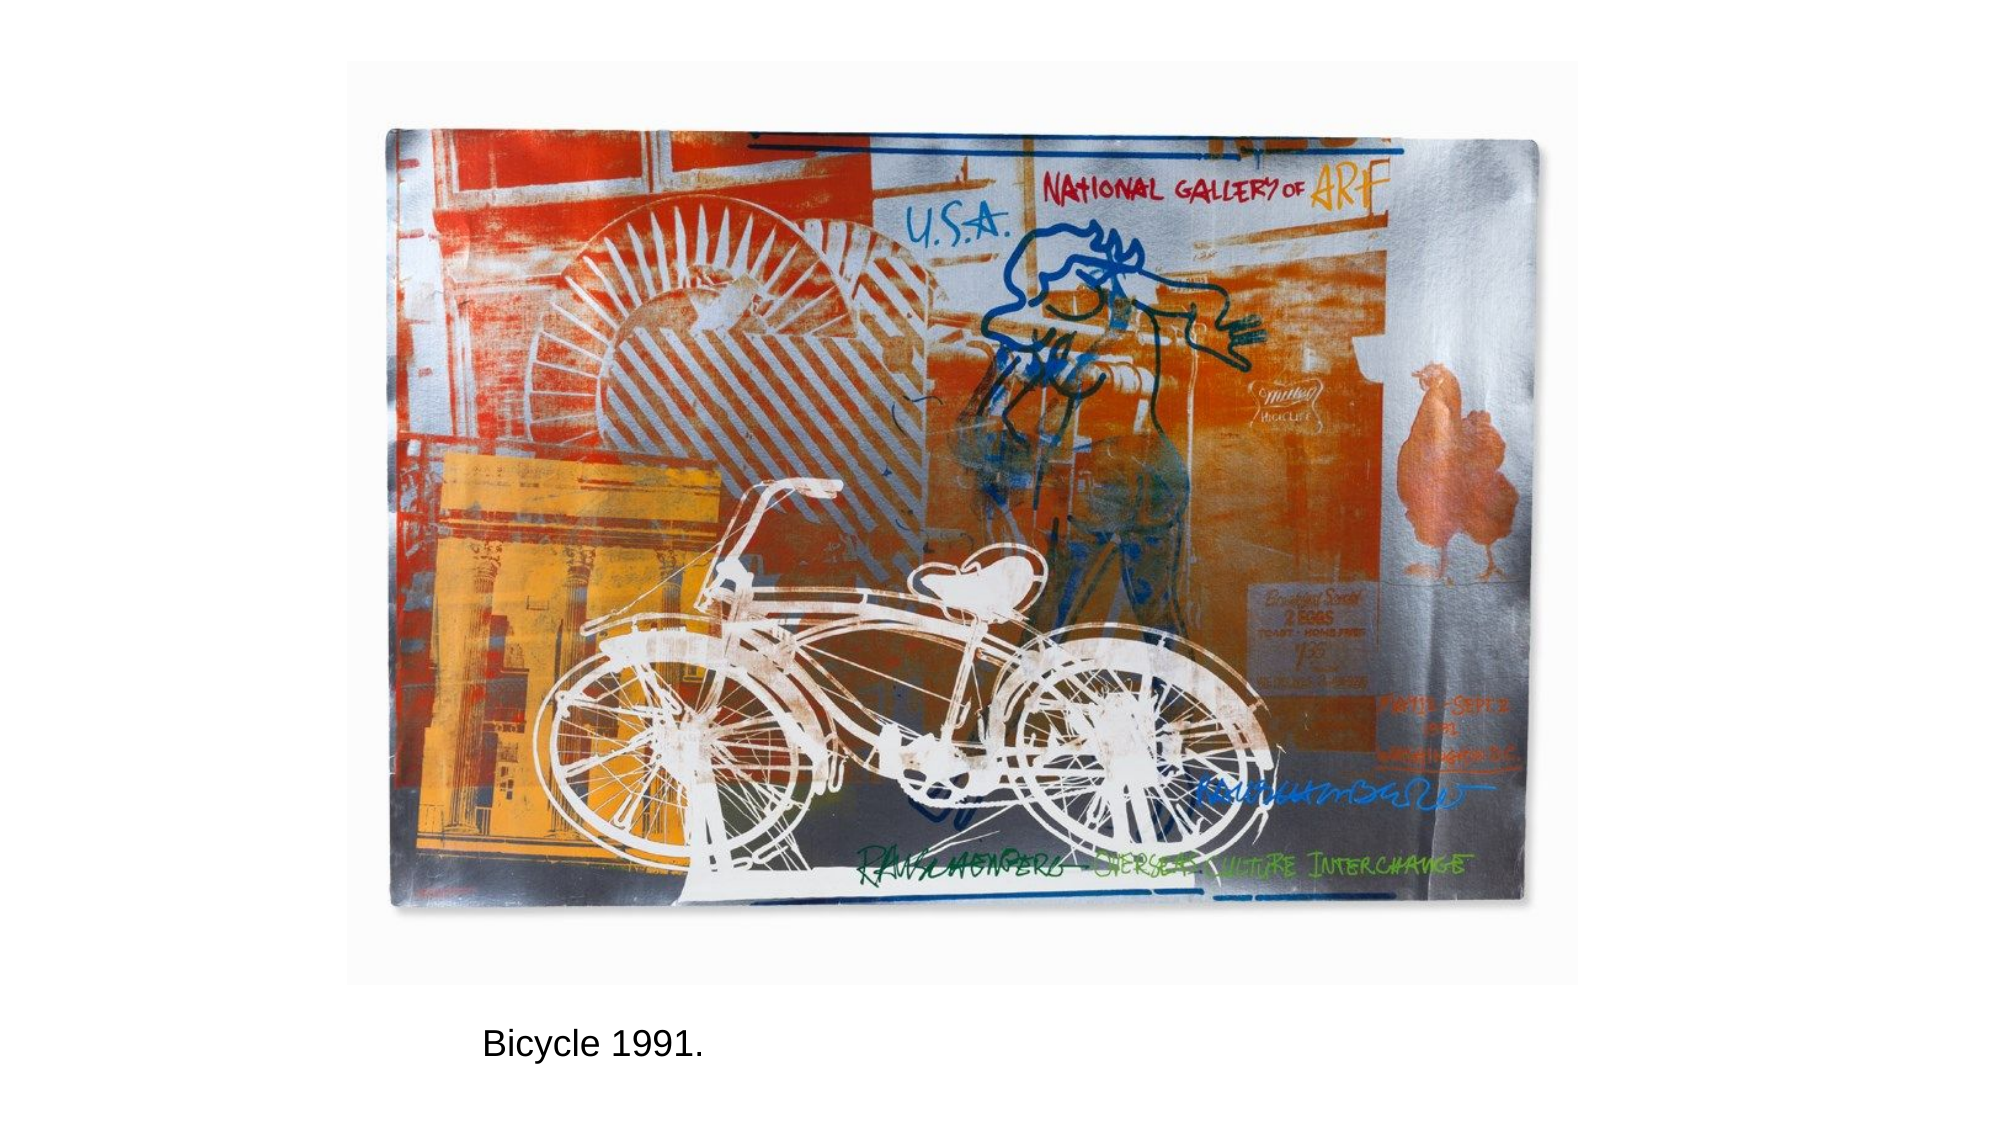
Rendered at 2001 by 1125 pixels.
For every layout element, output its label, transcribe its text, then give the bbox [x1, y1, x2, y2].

picture [346, 61, 1578, 985]
text_box Bicycle 1991. [467, 1011, 720, 1071]
